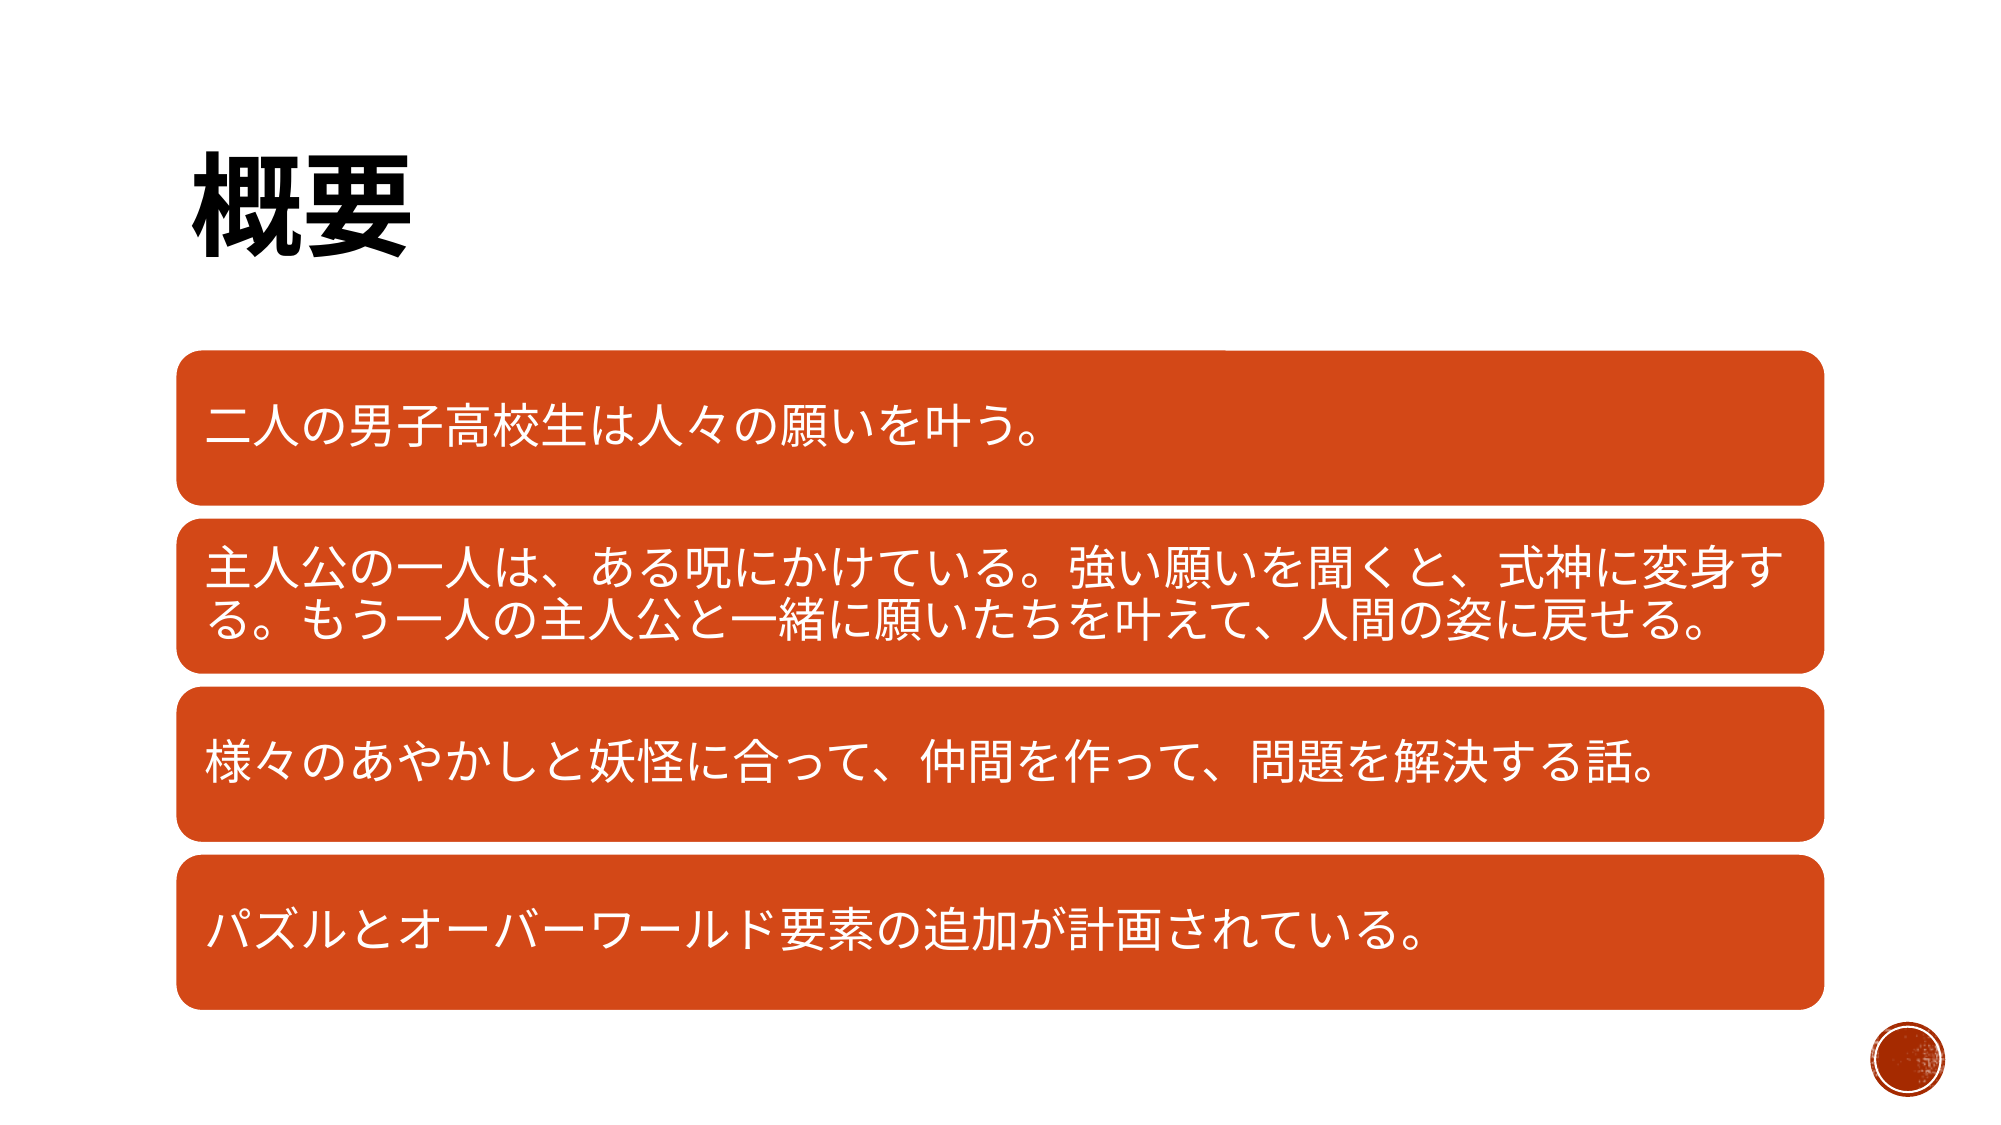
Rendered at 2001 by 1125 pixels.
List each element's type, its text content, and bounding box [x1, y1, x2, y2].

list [179, 349, 1824, 1011]
title 概要 [175, 79, 1826, 344]
